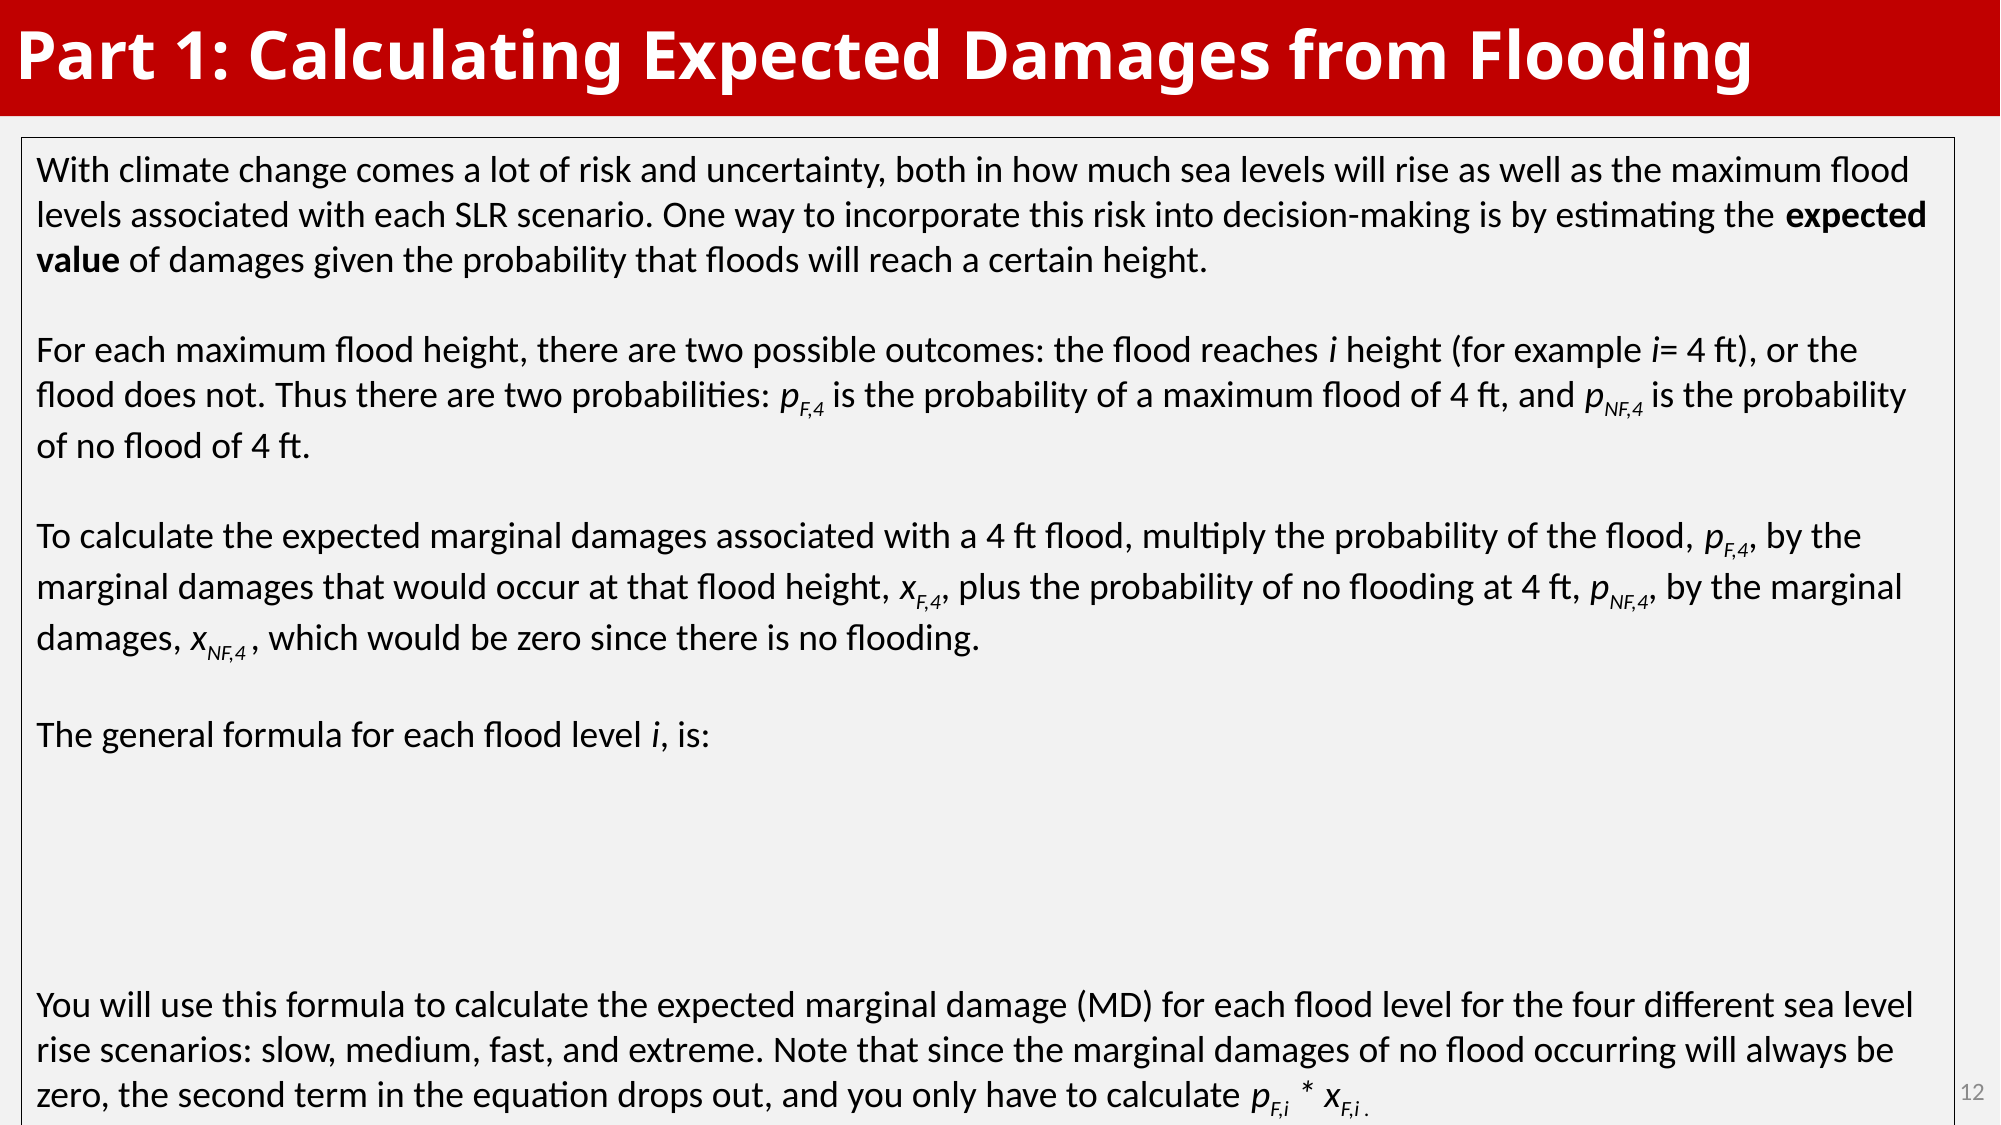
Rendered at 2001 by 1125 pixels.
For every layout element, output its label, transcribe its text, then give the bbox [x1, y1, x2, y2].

title Part 1: Calculating Expected Damages from Flooding [0, 0, 2000, 117]
slide_number 12 [1550, 1060, 2000, 1121]
